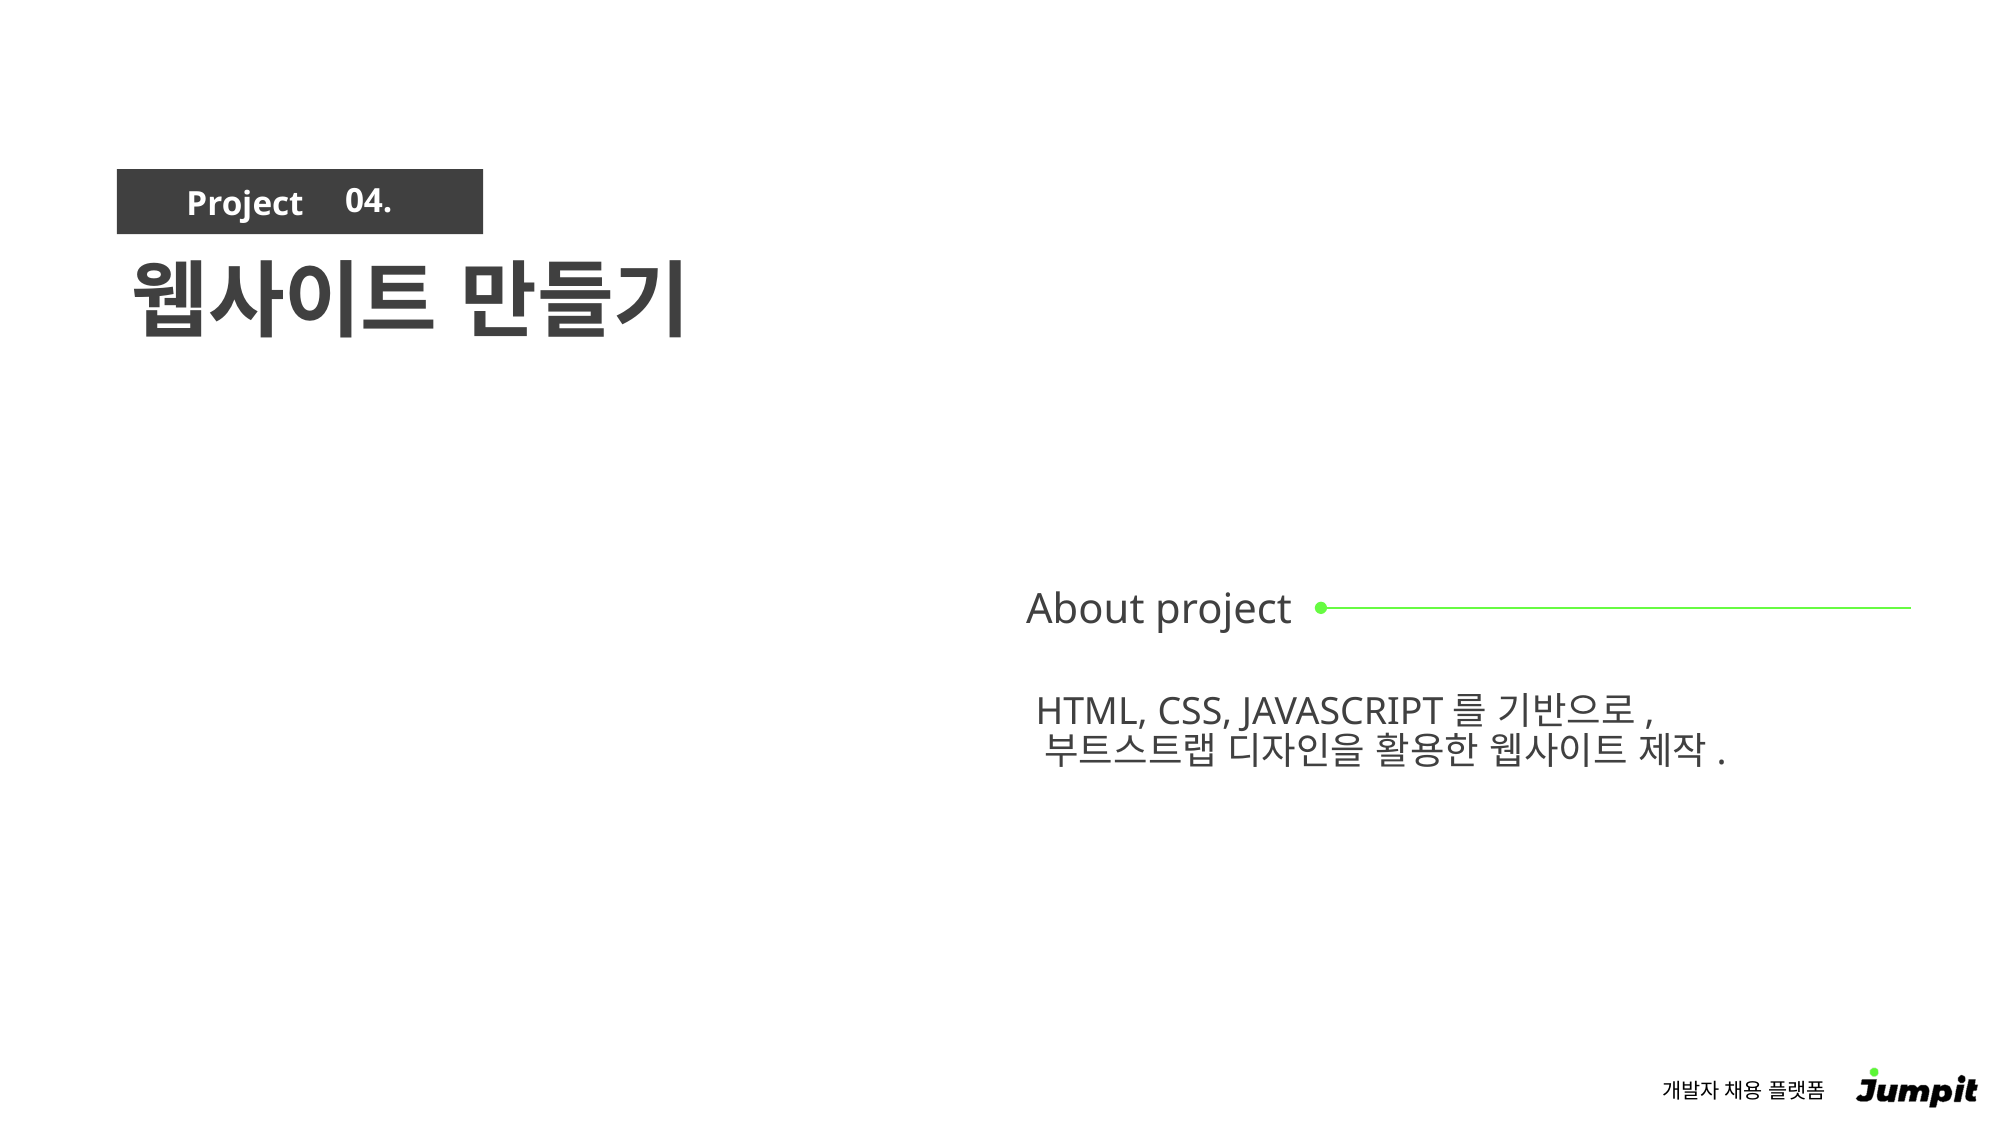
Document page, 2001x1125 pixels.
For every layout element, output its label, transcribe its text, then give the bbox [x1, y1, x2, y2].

list 웹사이트 만들기 [116, 251, 1424, 360]
picture [1849, 1063, 1982, 1113]
list 04. [329, 176, 408, 228]
list HTML, CSS, JAVASCRIPT를 기반으로, 부트스트랩 디자인을 활용한 웹사이트 제작. [1011, 684, 1912, 1001]
